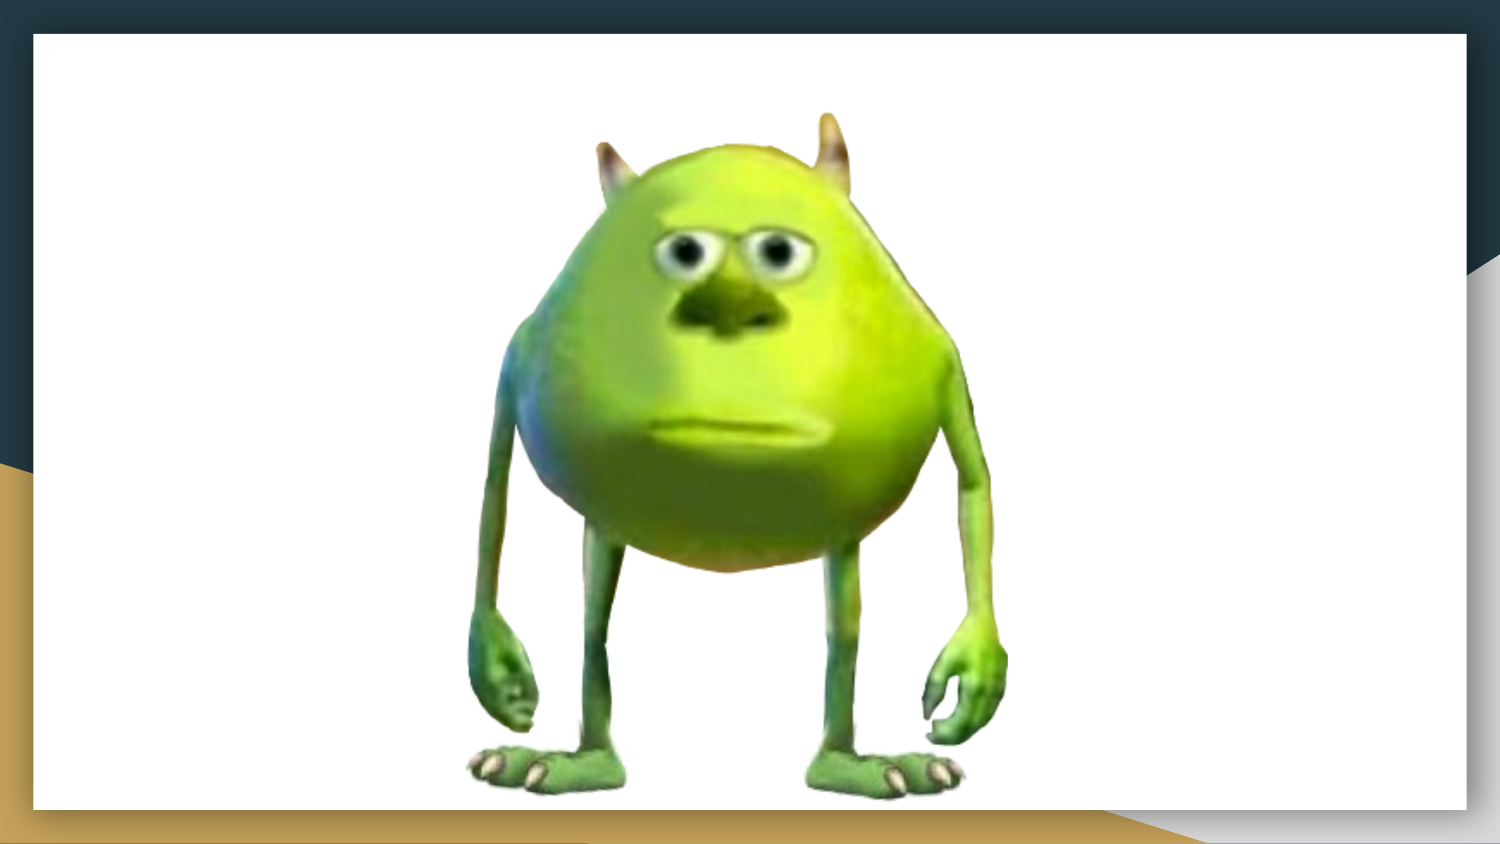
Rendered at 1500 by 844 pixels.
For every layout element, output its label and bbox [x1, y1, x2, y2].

picture [427, 10, 1008, 805]
